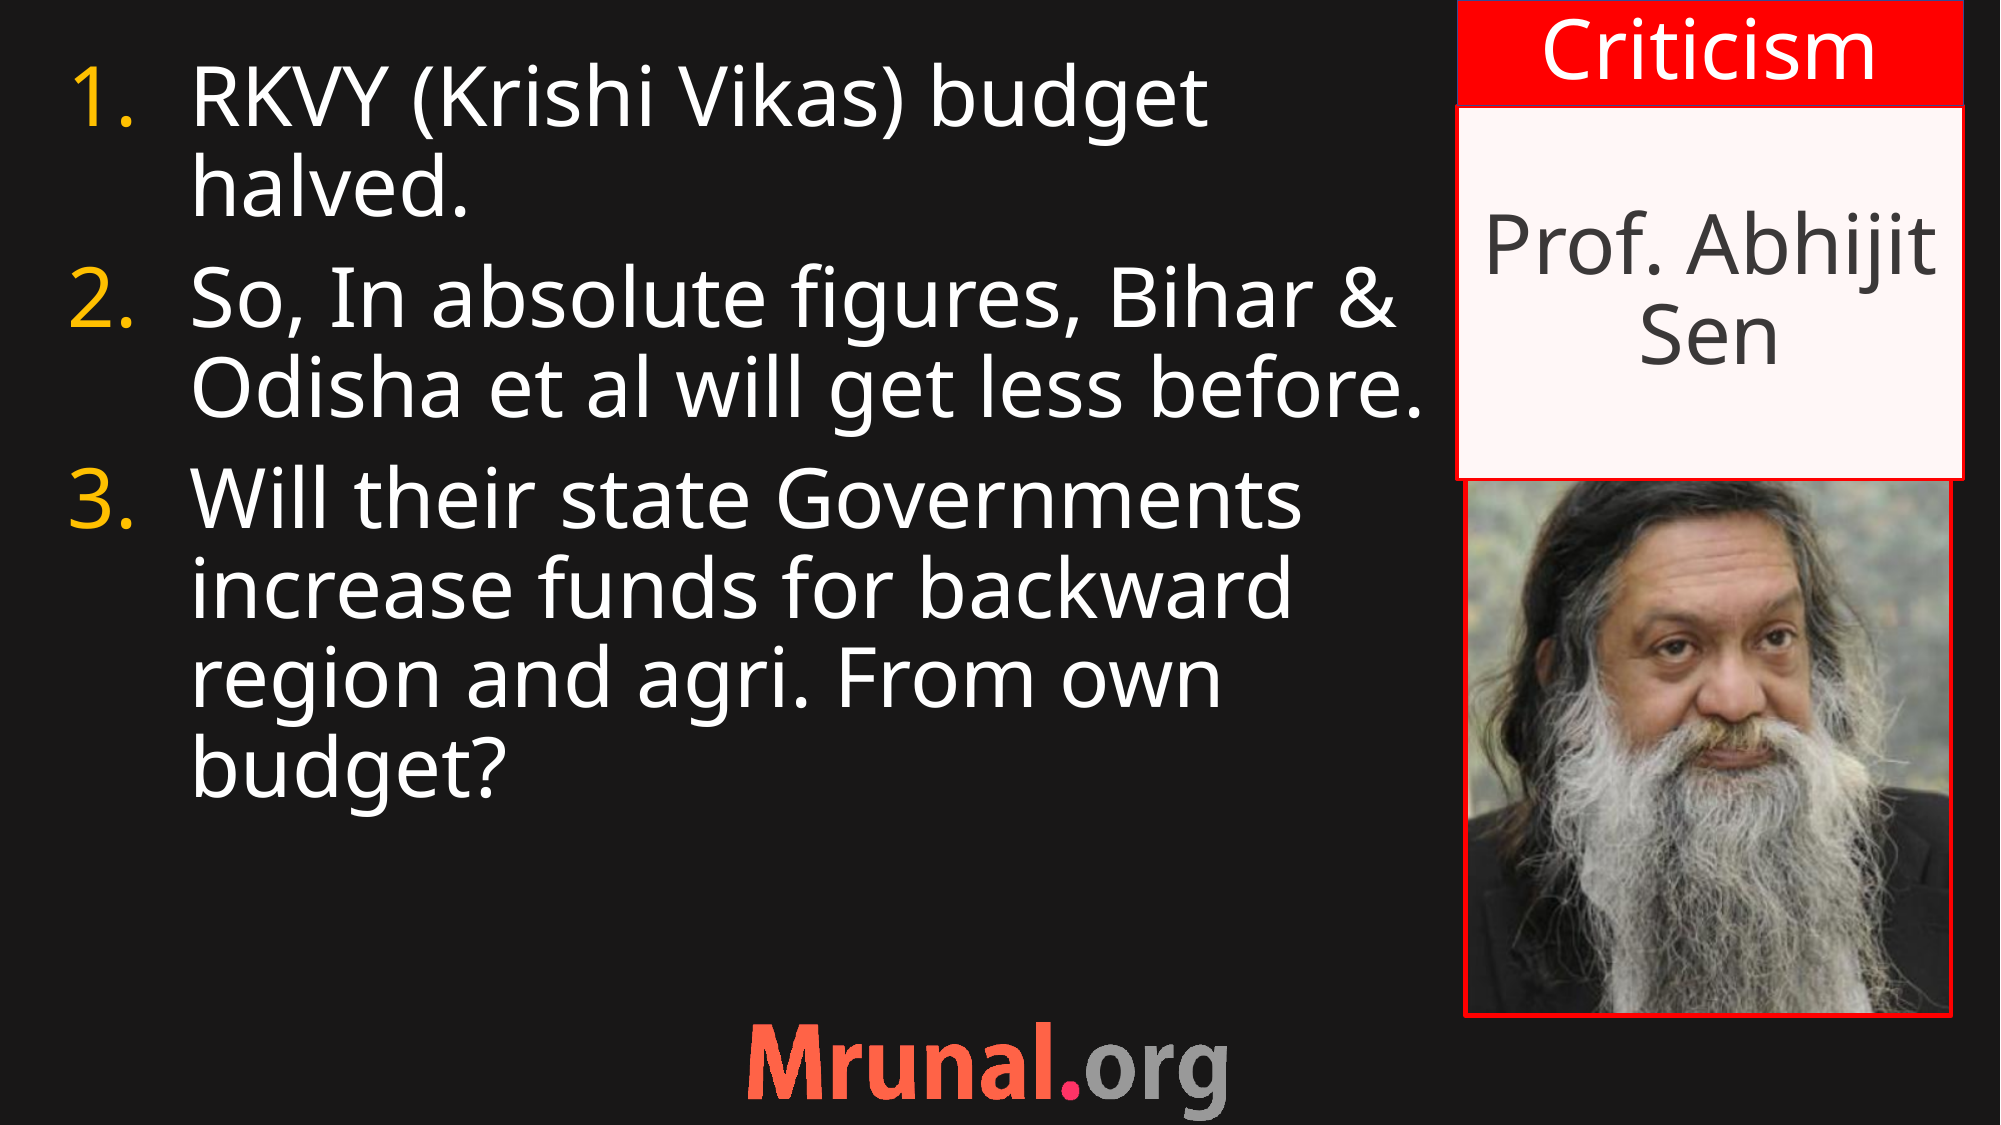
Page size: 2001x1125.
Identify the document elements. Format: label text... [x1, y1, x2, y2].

picture [741, 1014, 1230, 1125]
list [1467, 478, 1950, 1014]
title Prof. Abhijit Sen [1455, 104, 1965, 481]
list RKVY (Krishi Vikas) budget halved. So, In absolute figures, Bihar & Odisha et al will get less before. Will their state Governments increase funds for backward region and agri. From own budget? [52, 47, 1447, 1014]
list Criticism [1457, 0, 1964, 106]
